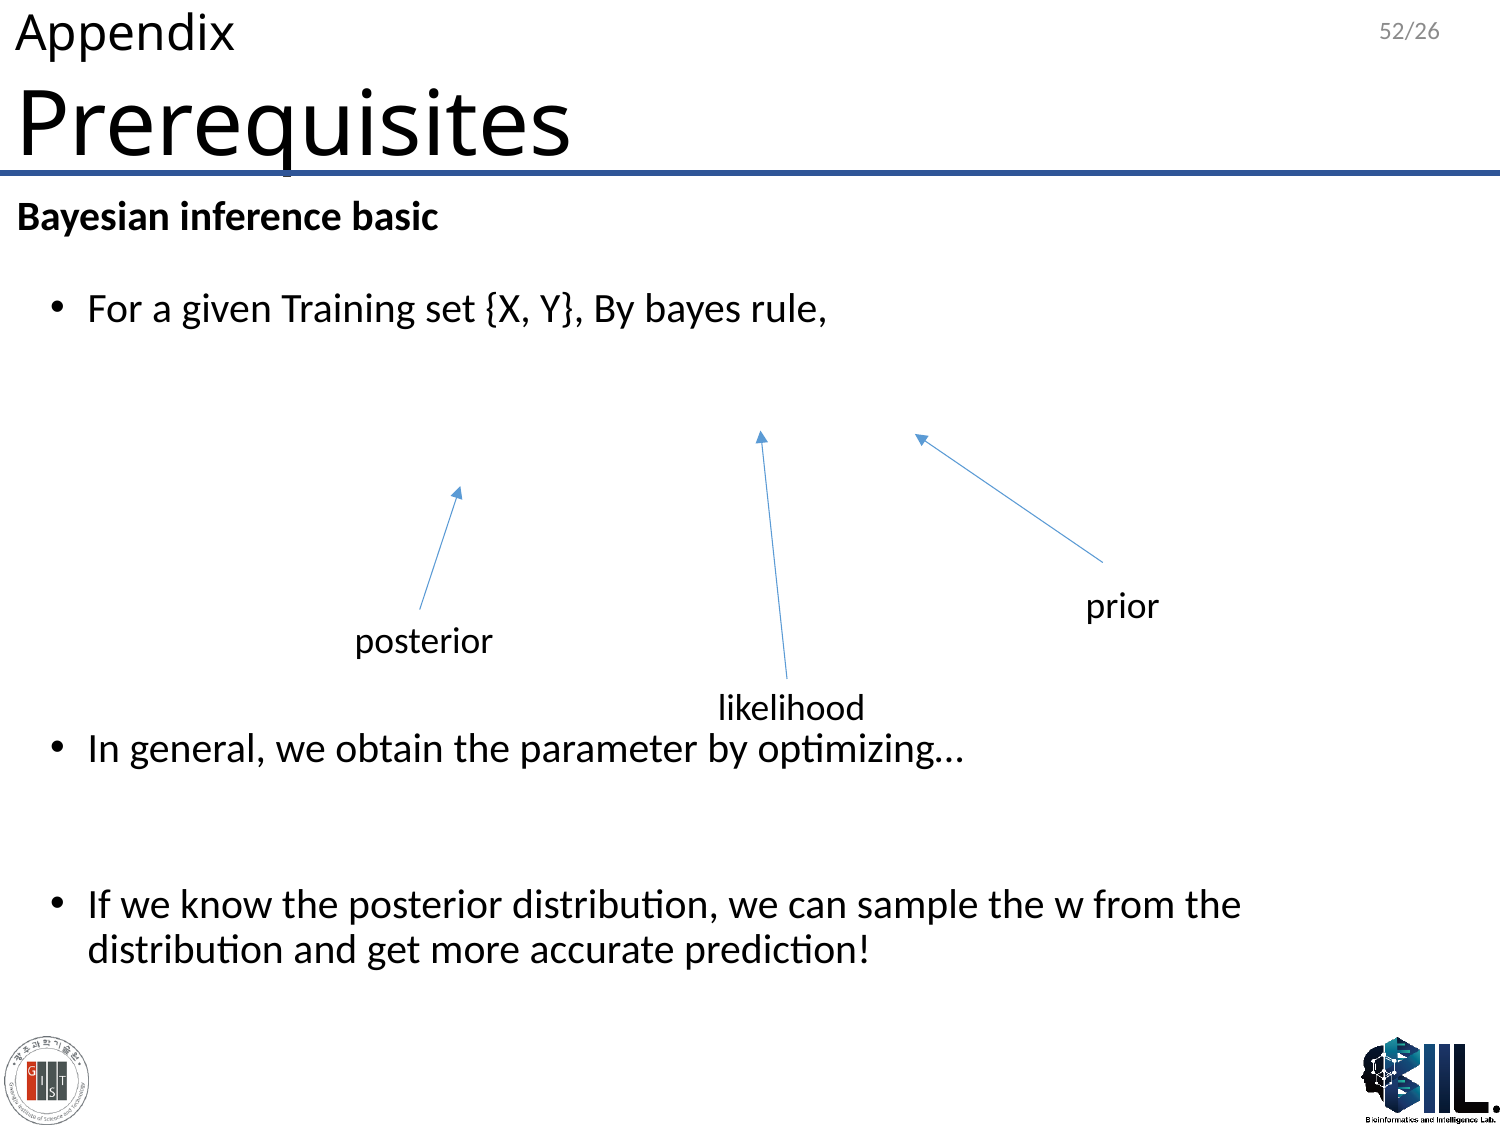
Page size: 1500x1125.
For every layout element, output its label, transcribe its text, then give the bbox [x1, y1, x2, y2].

text_box Bayesian inference basic [2, 181, 455, 247]
text_box prior [1070, 573, 1175, 633]
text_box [419, 485, 461, 610]
slide_number 52/26 [1117, 0, 1455, 60]
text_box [914, 433, 1103, 563]
text_box Prerequisites [0, 68, 1238, 170]
text_box Appendix [0, 0, 602, 69]
picture [4, 1036, 89, 1125]
text_box Prerequisites [0, 176, 1238, 183]
picture [1361, 1037, 1500, 1125]
text_box likelihood [703, 675, 881, 735]
text_box posterior [339, 608, 509, 668]
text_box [760, 430, 788, 679]
